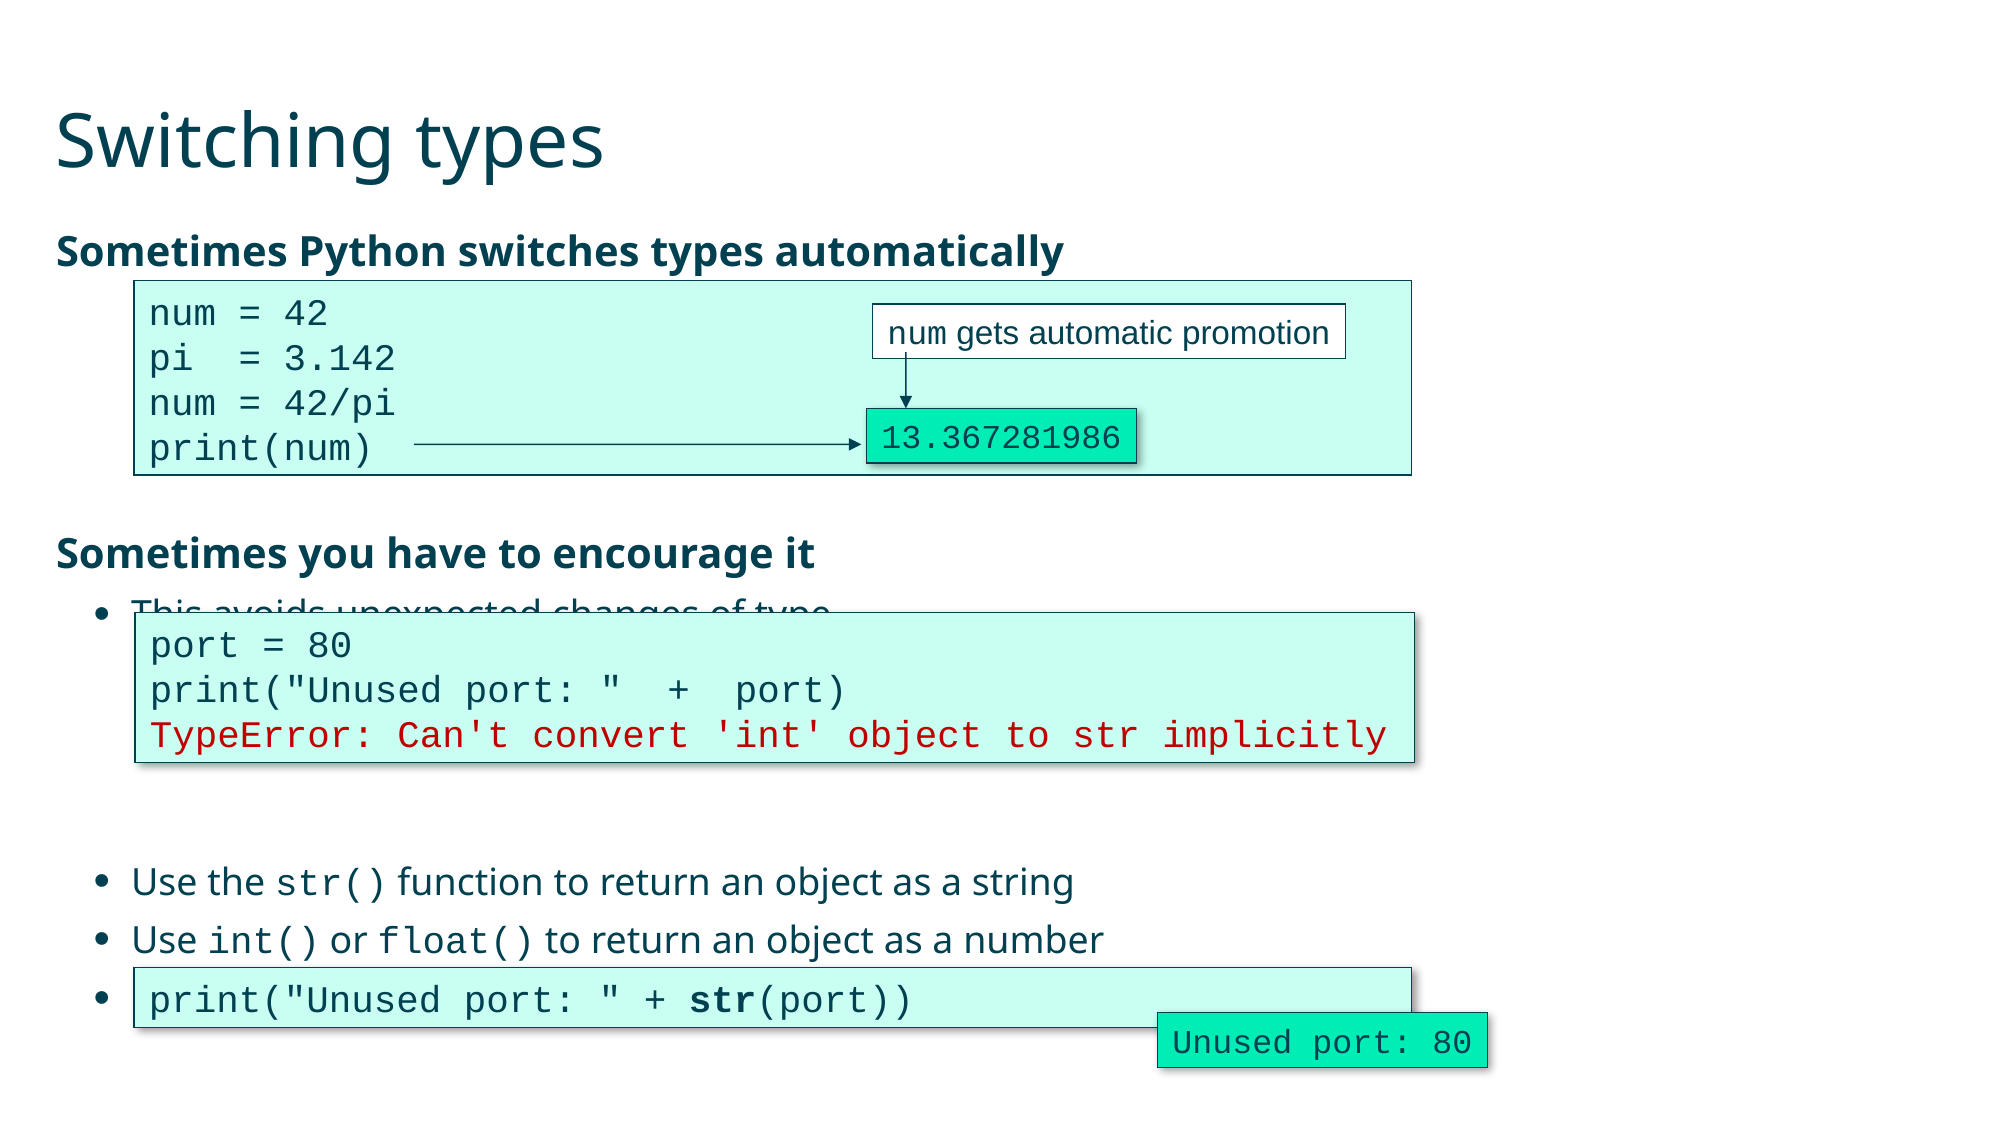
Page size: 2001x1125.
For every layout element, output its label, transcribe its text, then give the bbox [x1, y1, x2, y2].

text_box port = 80 print("Unused port: " + port) TypeError: Can't convert 'int' object to str implicitly [134, 612, 1415, 763]
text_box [133, 280, 1412, 478]
list Sometimes Python switches types automatically Sometimes you have to encourage it This avoids unexpected changes of type Use the str() function to return an object as a string Use int() or float() to return an object as a number Other functions available to return lists and tuples from strings [55, 224, 1946, 1038]
text_box Unused port: 80 [1157, 1012, 1488, 1068]
text_box print("Unused port: " + str(port)) [133, 967, 1412, 1028]
title Switching types [55, 92, 1946, 224]
